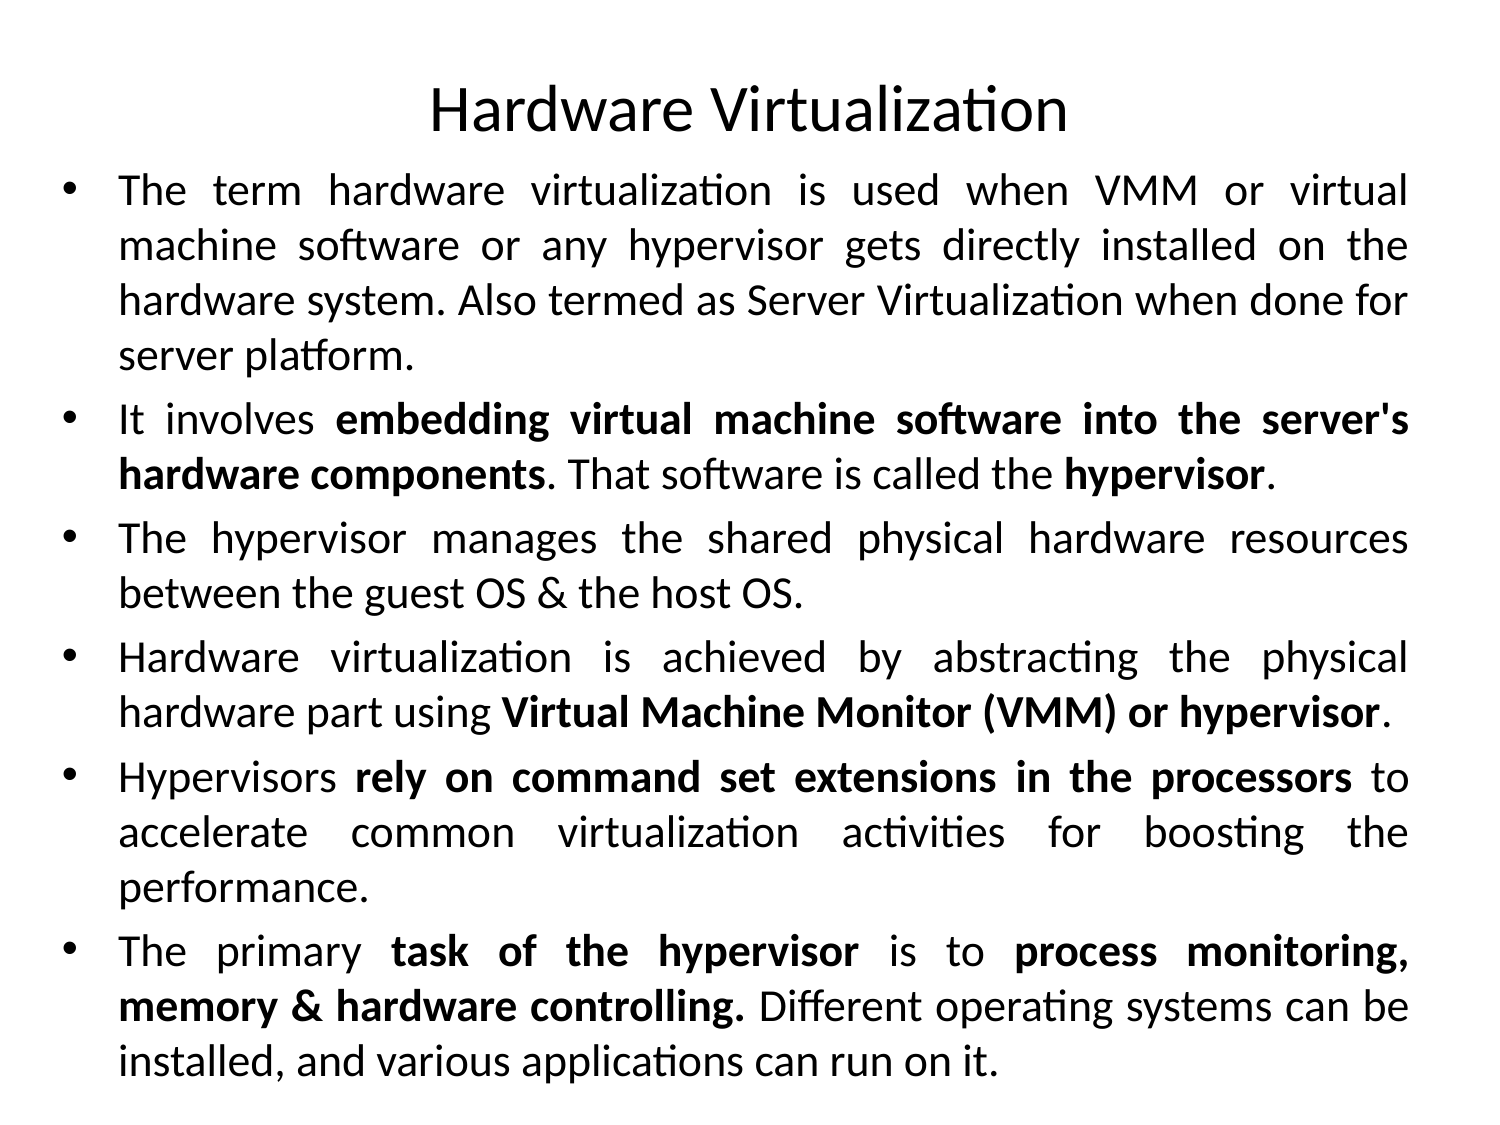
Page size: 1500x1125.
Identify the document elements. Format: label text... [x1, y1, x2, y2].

title Hardware Virtualization [75, 45, 1425, 152]
list The term hardware virtualization is used when VMM or virtual machine software or any hypervisor gets directly installed on the hardware system. Also termed as Server Virtualization when done for server platform. It involves embedding virtual machine software into the server's hardware components. That software is called the hypervisor. The hypervisor manages the shared physical hardware resources between the guest OS & the host OS. Hardware virtualization is achieved by abstracting the physical hardware part using Virtual Machine Monitor (VMM) or hypervisor. Hypervisors rely on command set extensions in the processors to accelerate common virtualization activities for boosting the performance. The primary task of the hypervisor is to process monitoring, memory & hardware controlling. Different operating systems can be installed, and various applications can run on it. [46, 152, 1425, 982]
